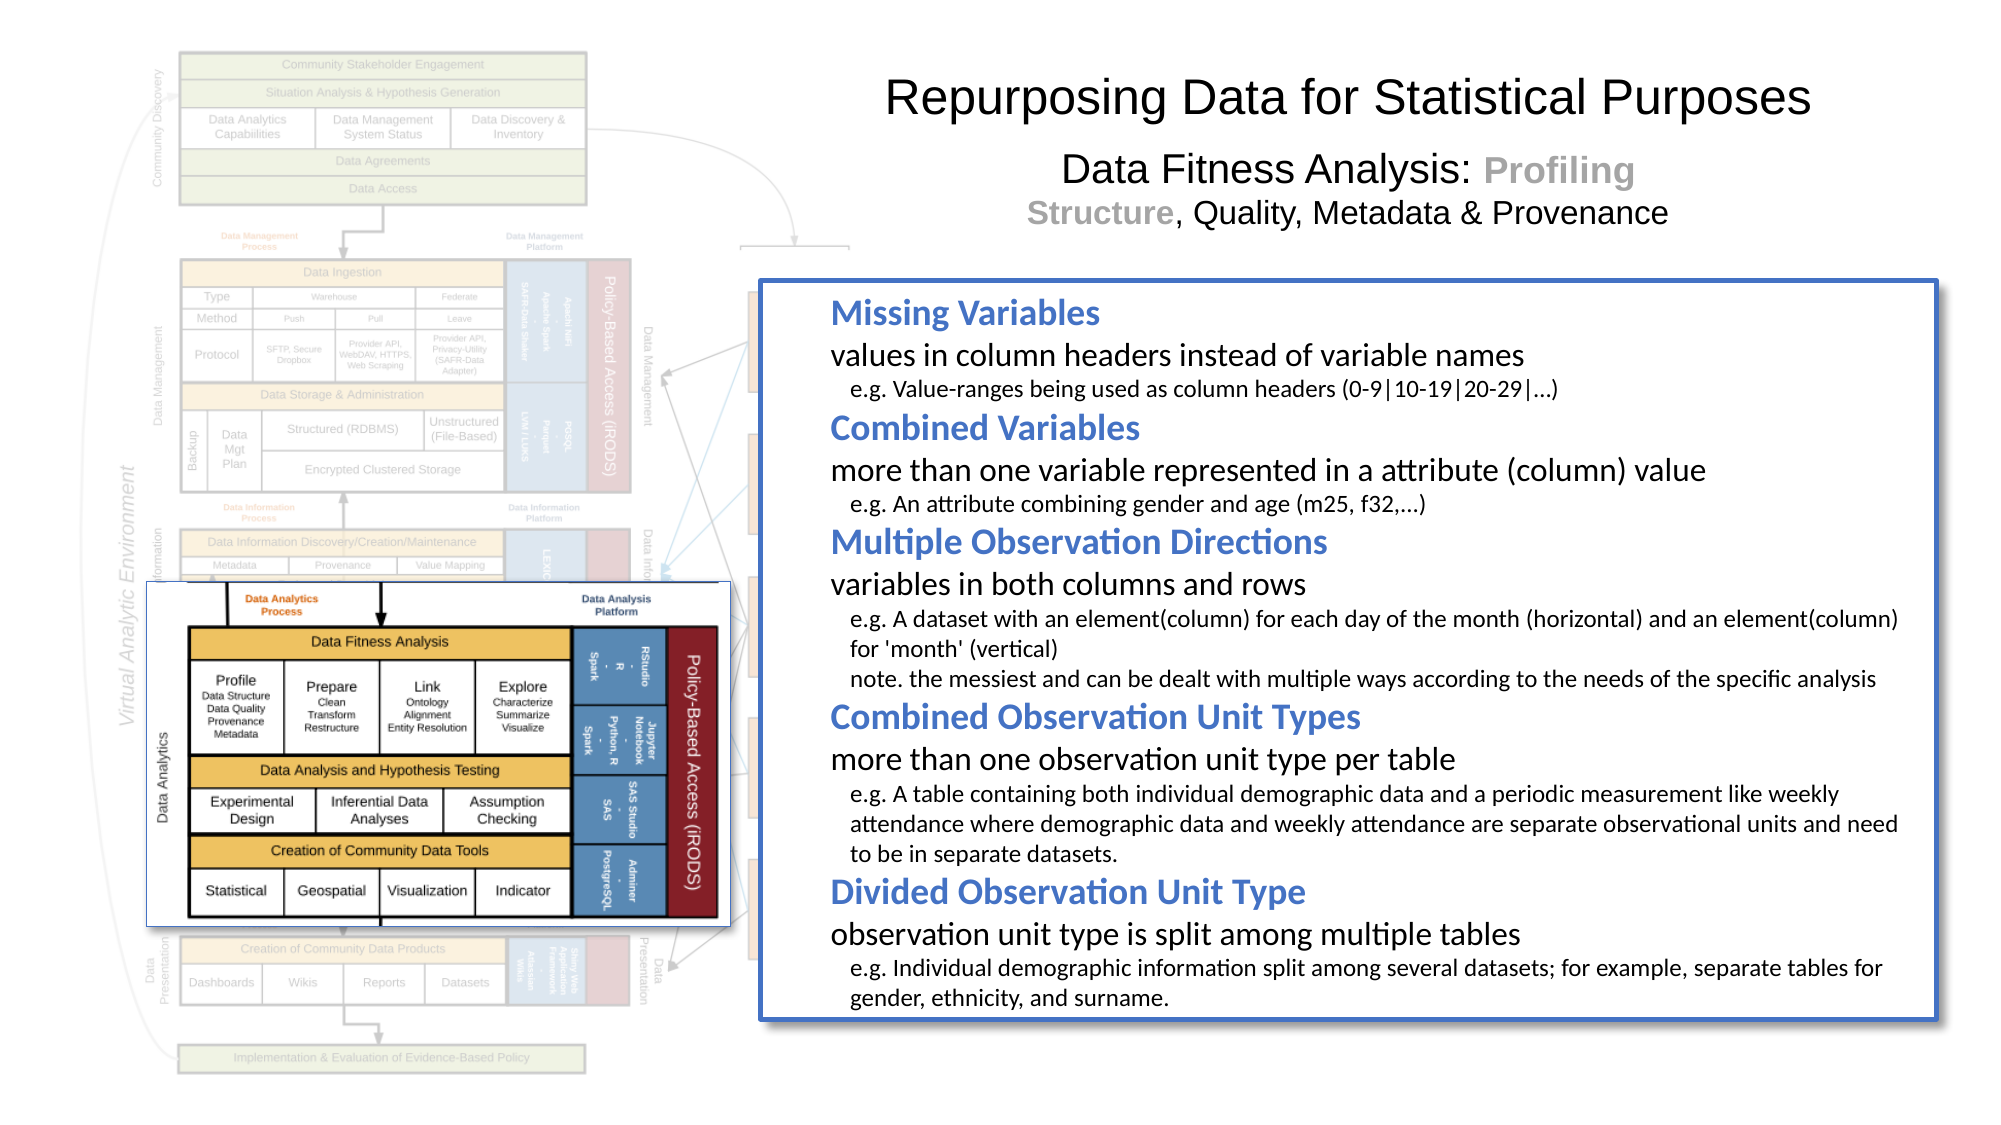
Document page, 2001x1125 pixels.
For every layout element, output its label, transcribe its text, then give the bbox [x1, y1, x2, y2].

picture [61, 32, 901, 1120]
text_box Missing Variables values in column headers instead of variable names e.g. Value-ranges being used as column headers (0-9|10-19|20-29|…) Combined Variables more than one variable represented in a attribute (column) value e.g. An attribute combining gender and age (m25, f32,...) Multiple Observation Directions variables in both columns and rows e.g. A dataset with an element(column) for each day of the month (horizontal) and an element(column) for 'month' (vertical) note. the messiest and can be dealt with multiple ways according to the needs of the specific analysis Combined Observation Unit Types more than one observation unit type per table e.g. A table containing both individual demographic data and a periodic measurement like weekly attendance where demographic data and weekly attendance are separate observational units and need to be in separate datasets. Divided Observation Unit Type observation unit type is split among multiple tables e.g. Individual demographic information split among several datasets; for example, separate tables for gender, ethnicity, and surname. [901, 280, 1937, 1020]
text_box Repurposing Data for Statistical Purposes Data Fitness Analysis: Profiling Structure, Quality, Metadata & Provenance [901, 56, 1937, 239]
